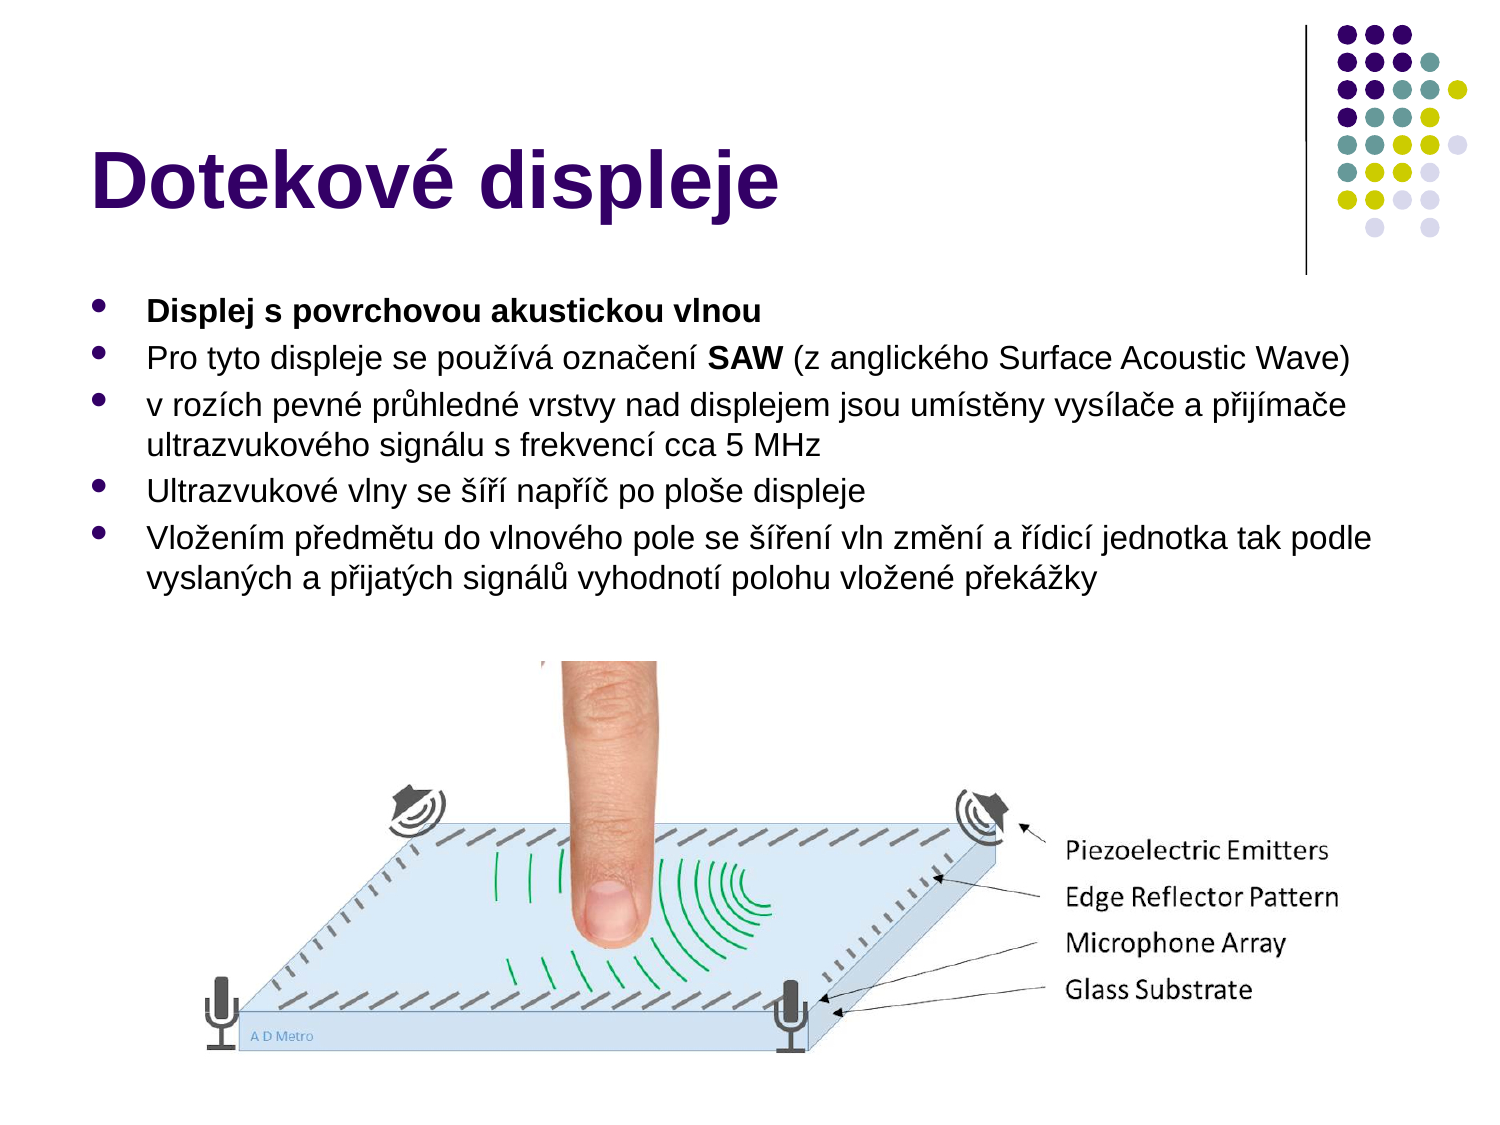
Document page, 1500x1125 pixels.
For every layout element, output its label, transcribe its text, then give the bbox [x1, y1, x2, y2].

title Dotekové displeje [75, 20, 1313, 233]
list Displej s povrchovou akustickou vlnou Pro tyto displeje se používá označení SAW (z anglického Surface Acoustic Wave) v rozích pevné průhledné vrstvy nad displejem jsou umístěny vysílače a přijímače ultrazvukového signálu s frekvencí cca 5 MHz Ultrazvukové vlny se šíří napříč po ploše displeje Vložením předmětu do vlnového pole se šíření vln změní a řídicí jednotka tak podle vyslaných a přijatých signálů vyhodnotí polohu vložené překážky [75, 282, 1425, 1006]
picture [182, 603, 1371, 1113]
